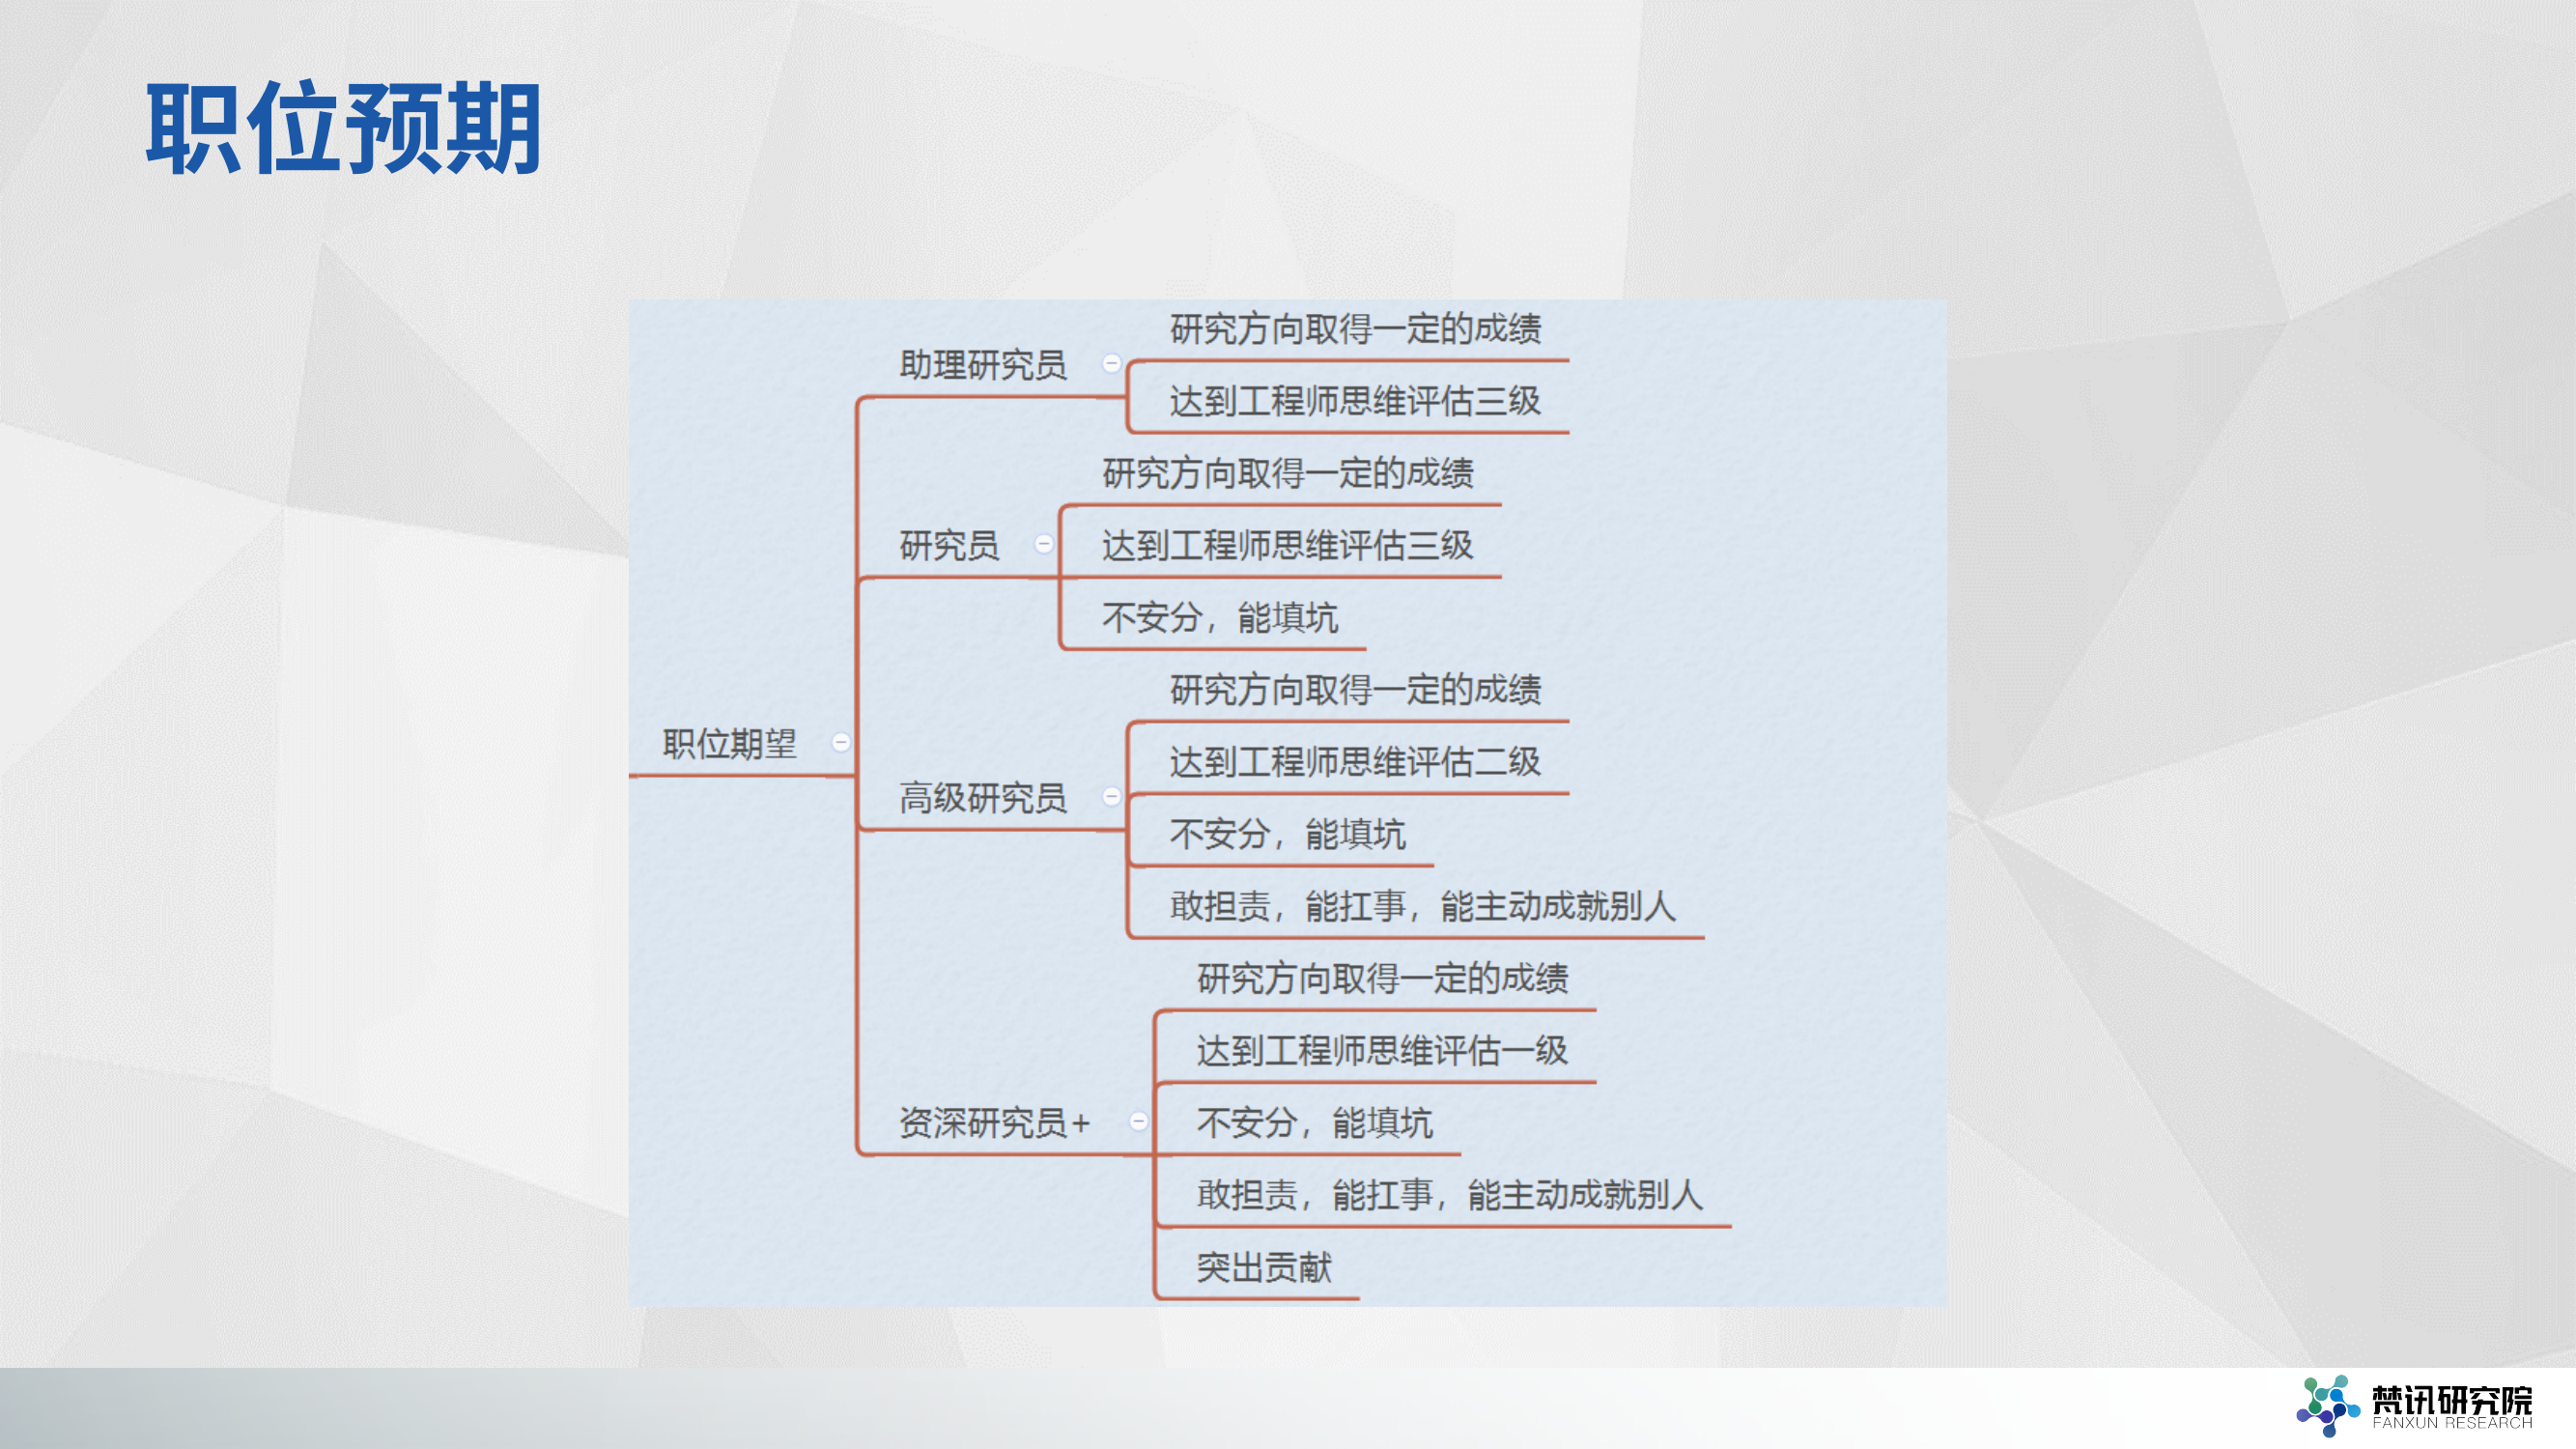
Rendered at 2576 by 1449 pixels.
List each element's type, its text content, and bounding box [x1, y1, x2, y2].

title 职位预期 [128, 58, 2448, 300]
picture [0, 0, 2576, 1449]
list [628, 298, 1948, 1308]
